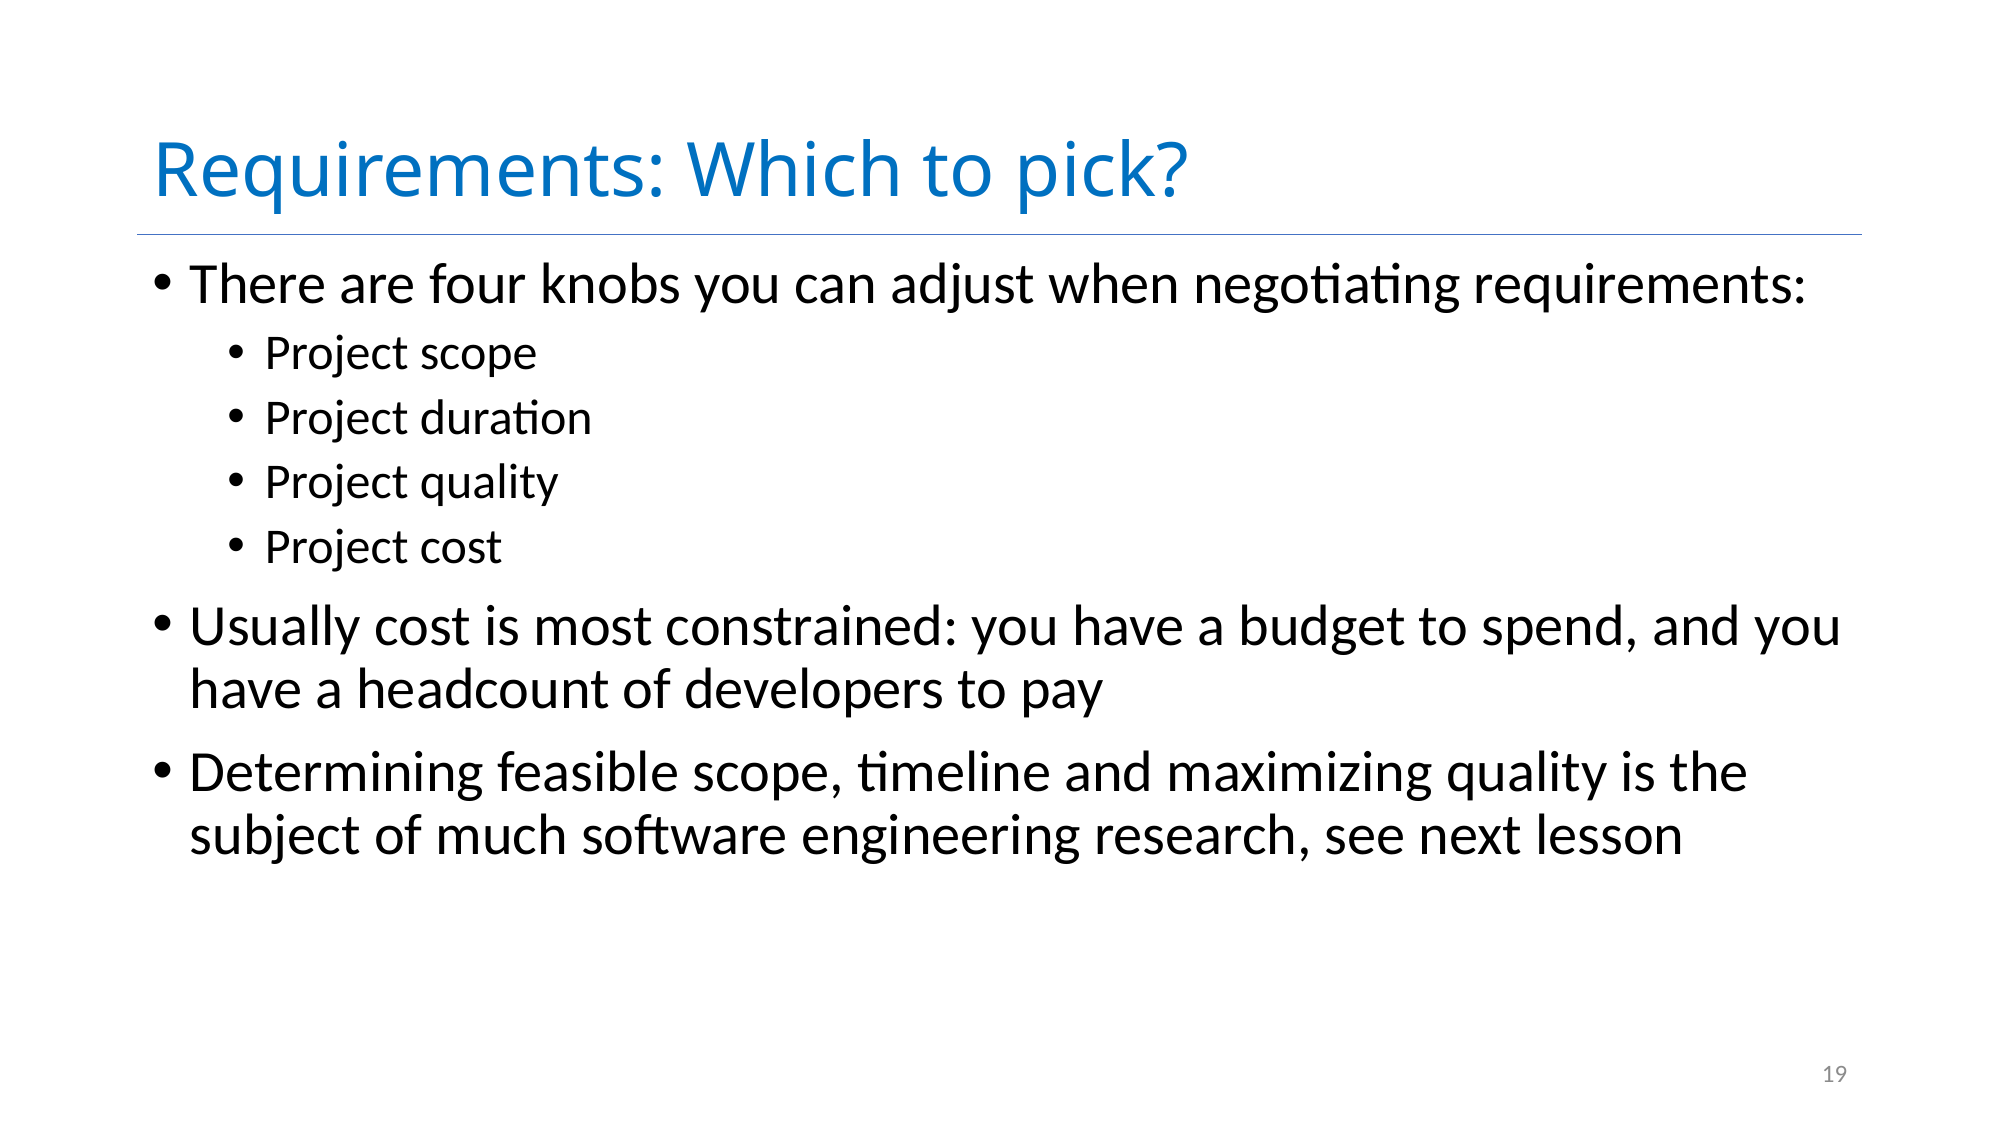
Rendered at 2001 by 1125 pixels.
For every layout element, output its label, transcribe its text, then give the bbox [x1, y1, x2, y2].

slide_number 19 [1412, 1042, 1863, 1103]
list There are four knobs you can adjust when negotiating requirements: Project scope Project duration Project quality Project cost Usually cost is most constrained: you have a budget to spend, and you have a headcount of developers to pay Determining feasible scope, timeline and maximizing quality is the subject of much software engineering research, see next lesson [137, 246, 1863, 960]
title Requirements: Which to pick? [137, 3, 1863, 221]
